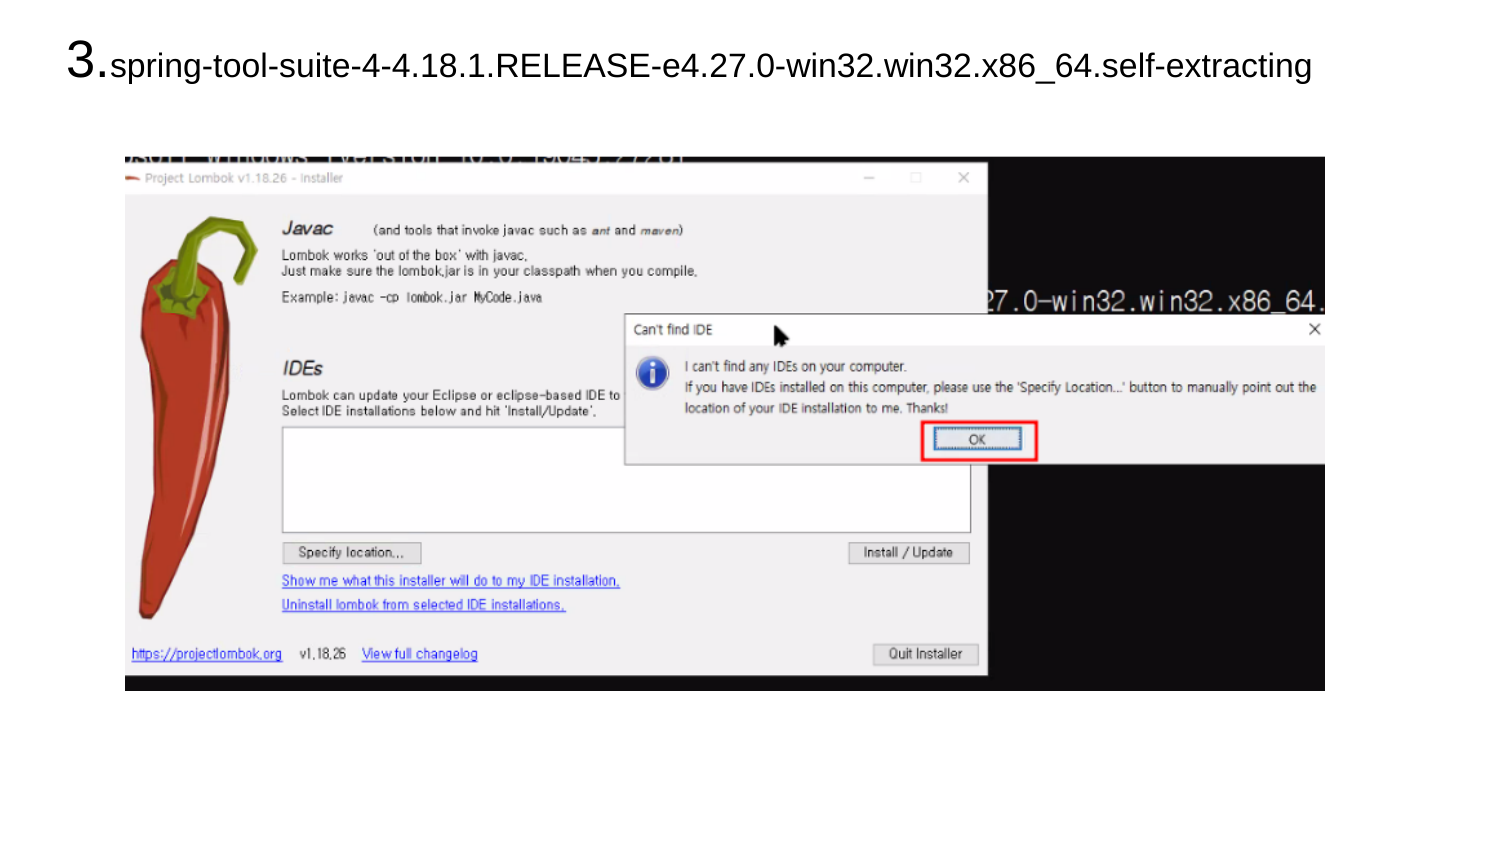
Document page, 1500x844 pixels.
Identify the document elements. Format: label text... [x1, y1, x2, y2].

title 3.spring-tool-suite-4-4.18.1.RELEASE-e4.27.0-win32.win32.x86_64.self-extracting [51, 10, 1449, 105]
picture [124, 153, 1325, 691]
